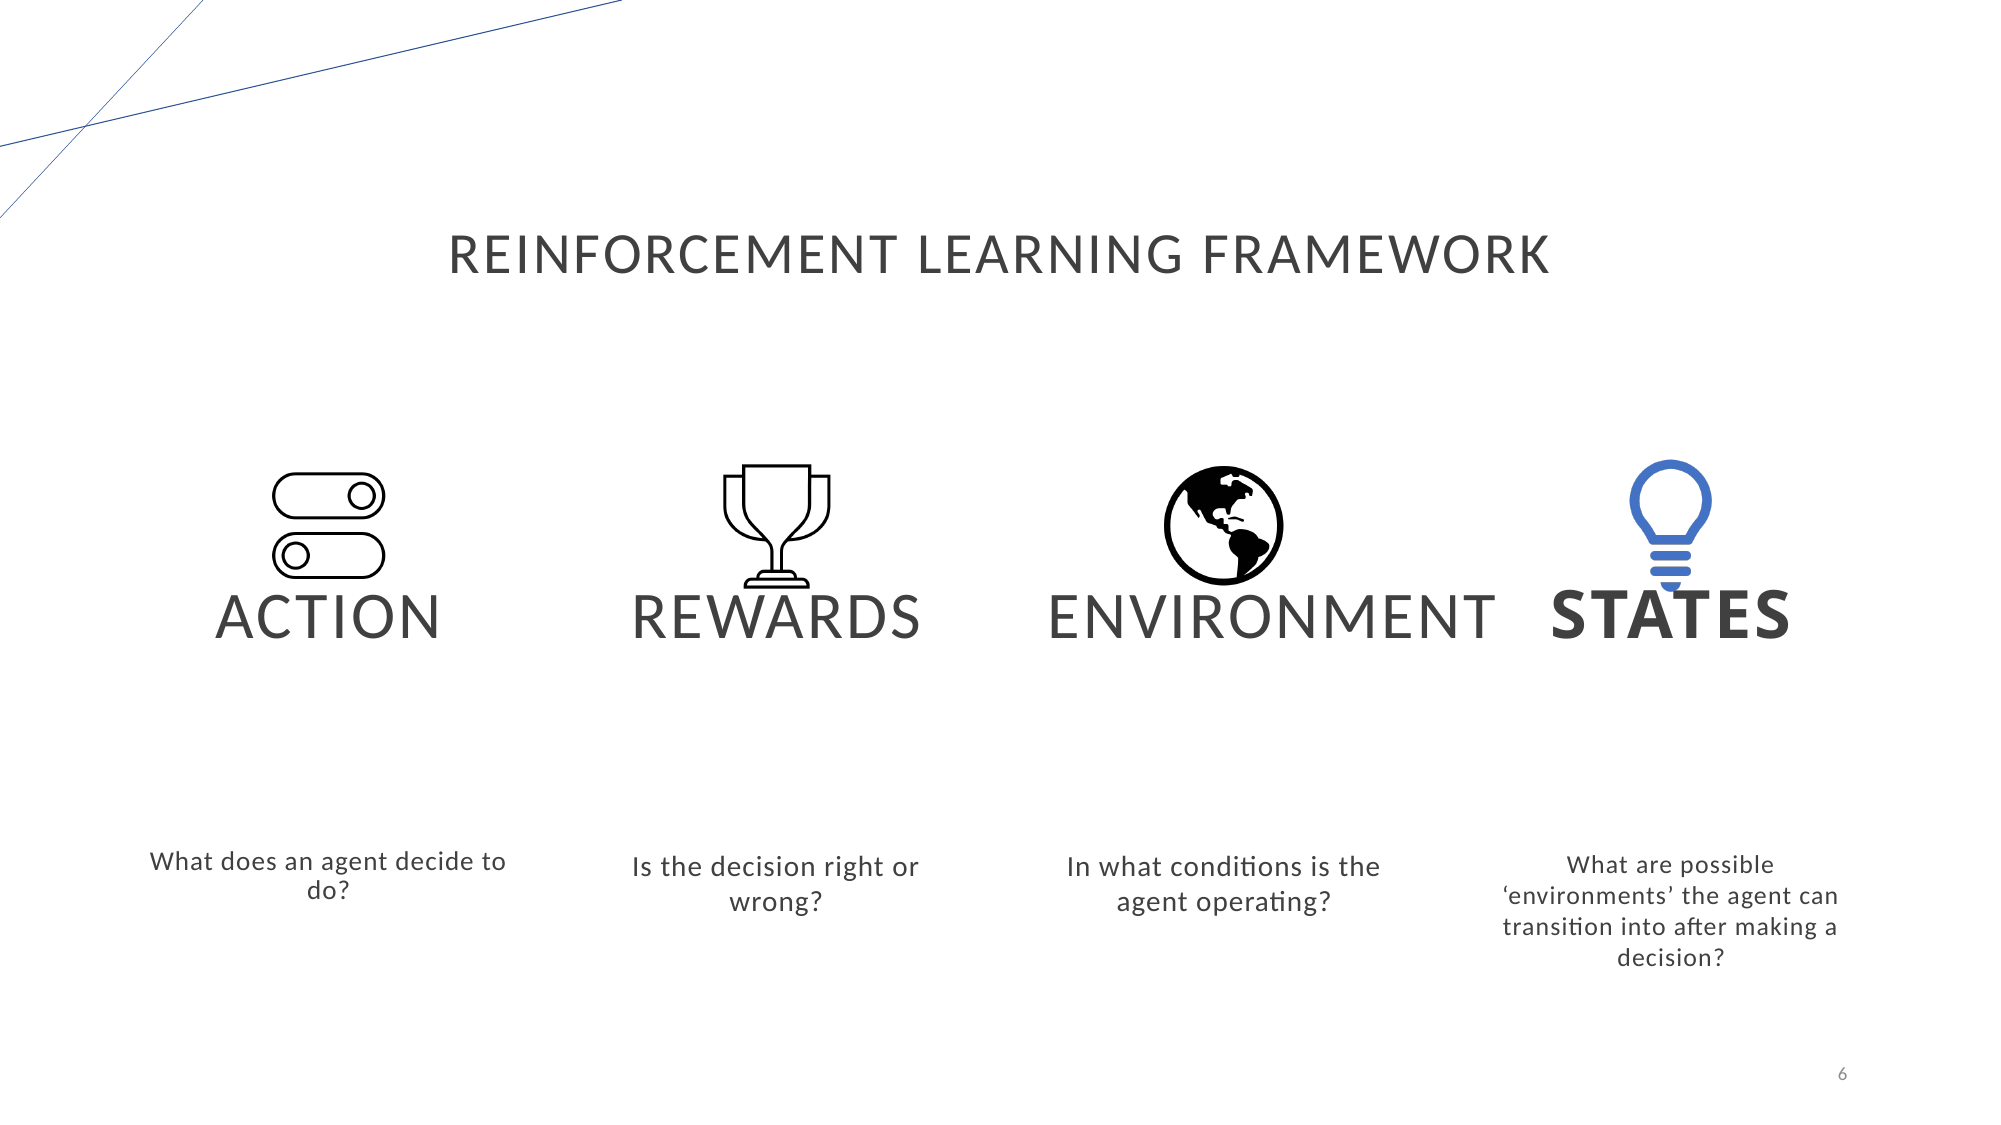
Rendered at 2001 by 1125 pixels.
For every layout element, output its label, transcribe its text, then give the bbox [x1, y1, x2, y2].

list ACTION [137, 621, 520, 754]
list What does an agent decide to do? [137, 840, 520, 980]
list ENVIRONMENT [1033, 621, 1480, 754]
slide_number 6 [1412, 1042, 1863, 1103]
list Is the decision right or wrong? [584, 840, 969, 980]
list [253, 450, 404, 601]
picture [1595, 450, 1746, 601]
list REWARDS [584, 621, 969, 754]
list STATES [1480, 621, 1863, 754]
text_box [1480, 839, 1863, 980]
list In what conditions is the agent operating? [1033, 840, 1416, 980]
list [1148, 450, 1299, 601]
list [701, 450, 852, 601]
title REINFORCEMENT LEARNING FRAMEWORK [309, 146, 1691, 364]
